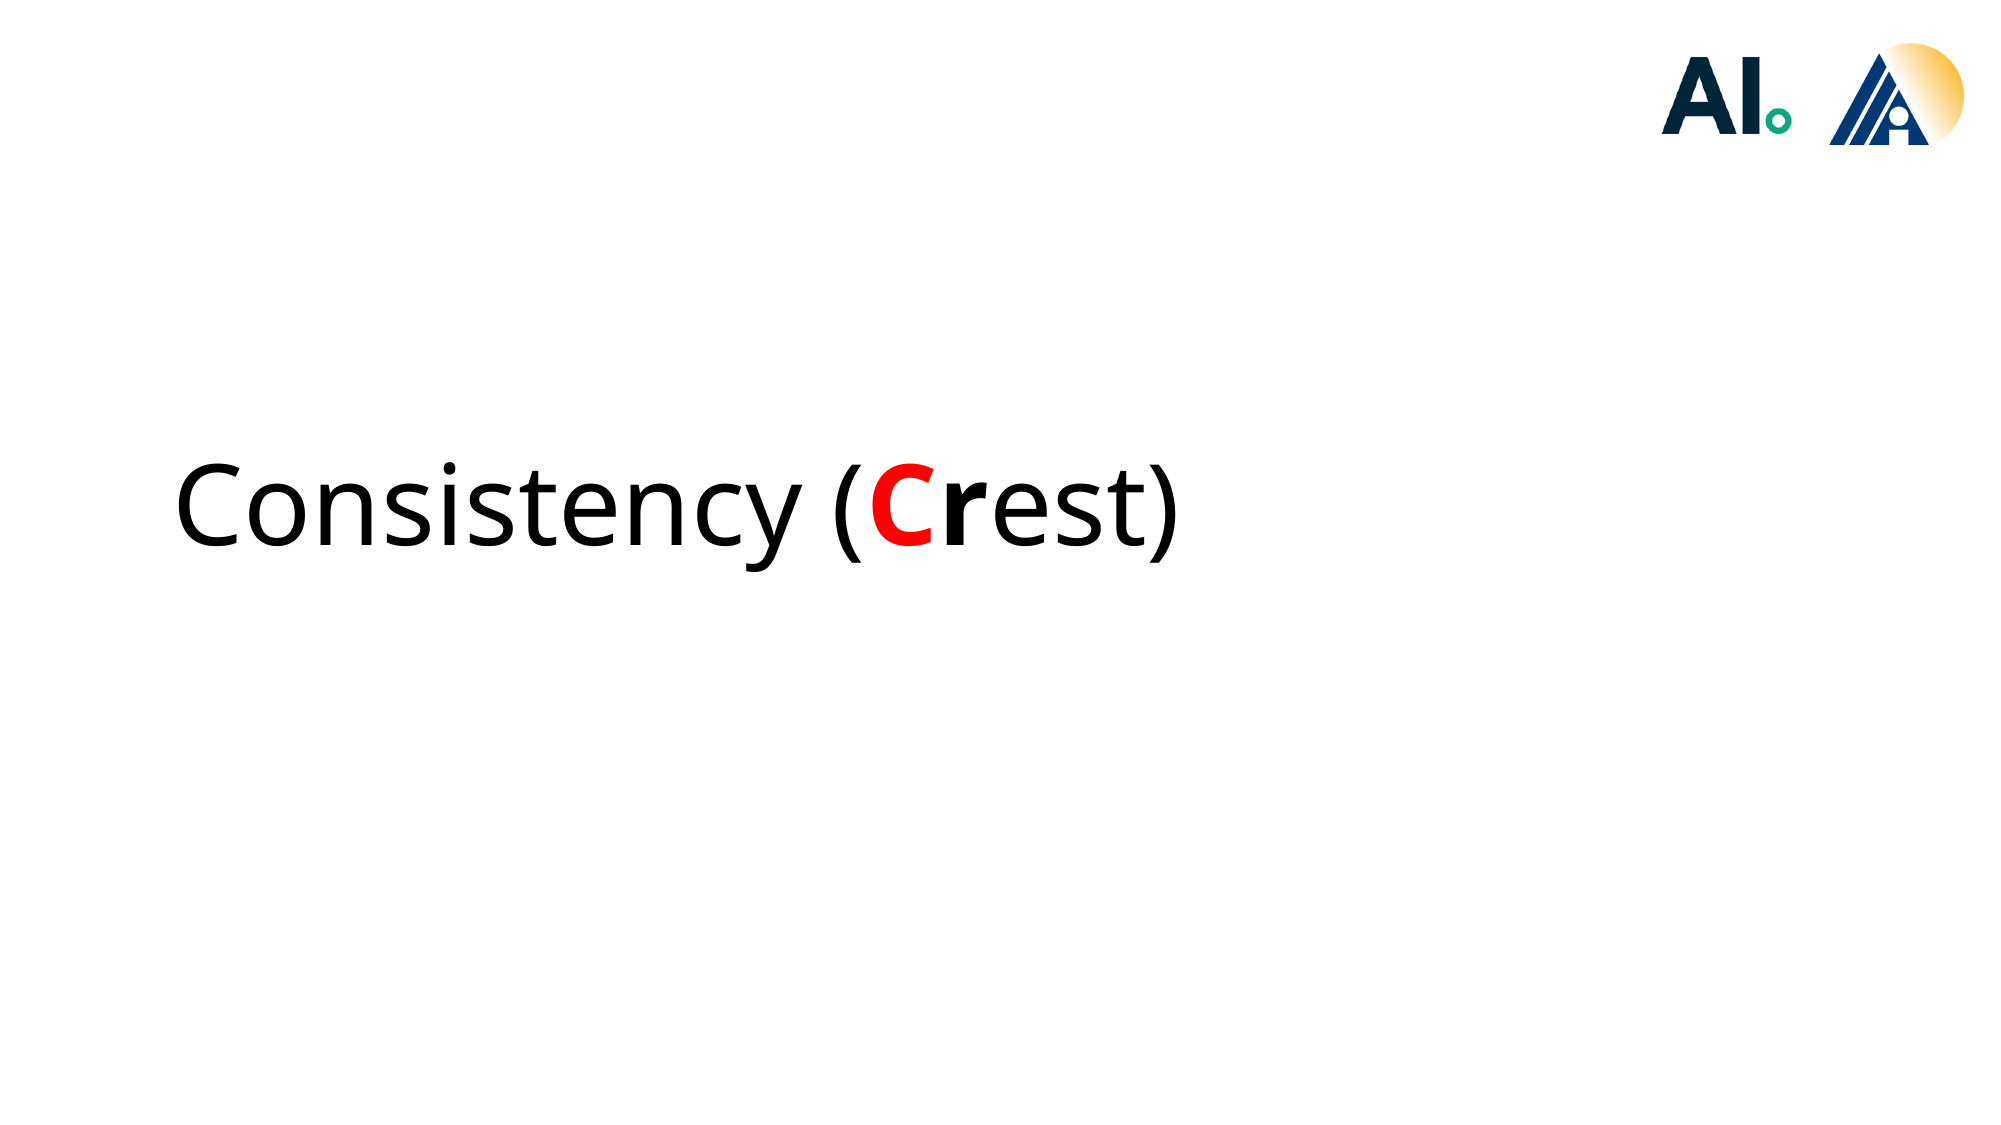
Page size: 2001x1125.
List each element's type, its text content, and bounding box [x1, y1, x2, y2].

picture [1629, 0, 2000, 207]
title Consistency (Crest) [157, 400, 1883, 619]
